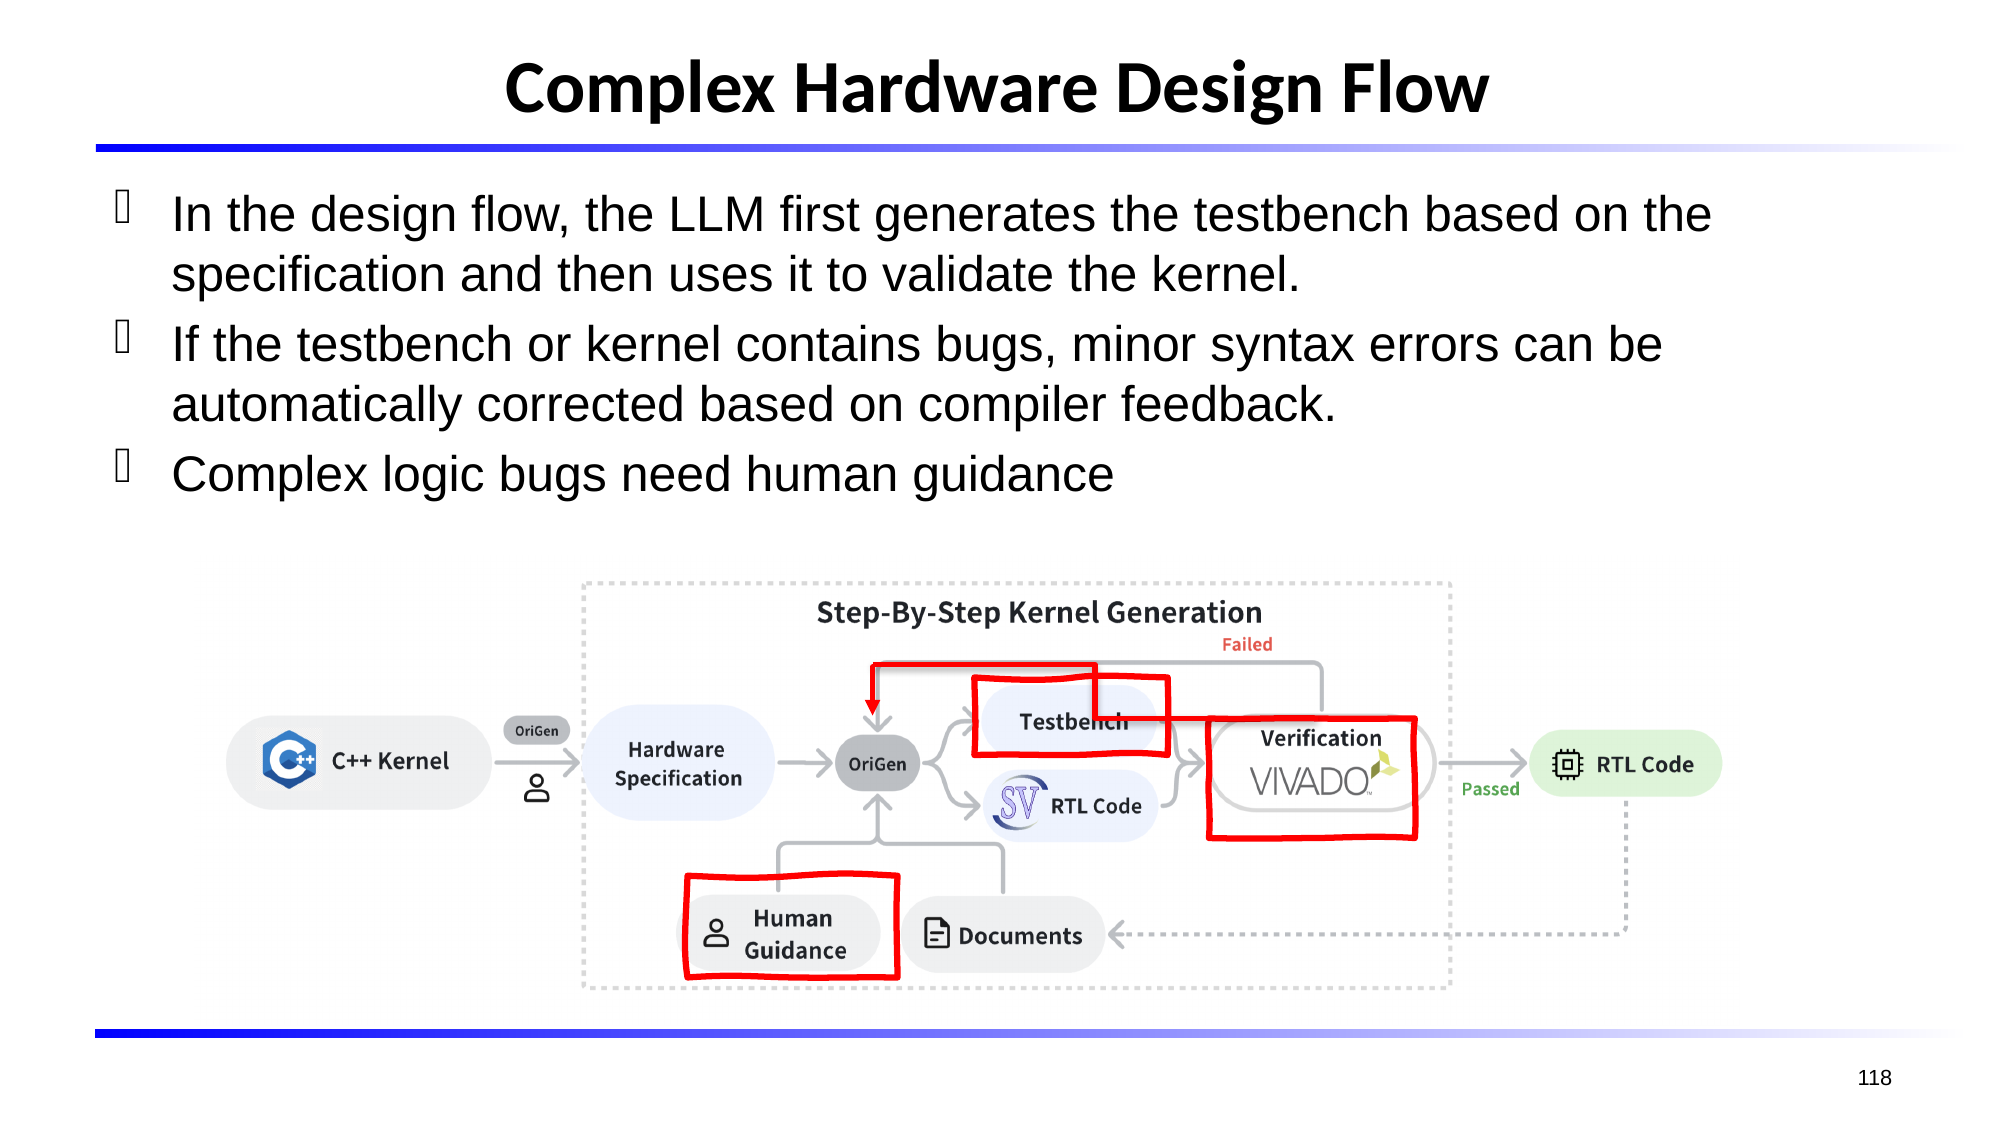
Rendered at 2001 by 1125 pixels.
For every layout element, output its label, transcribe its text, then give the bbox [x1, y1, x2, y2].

list In the design flow, the LLM first generates the testbench based on the specification and then uses it to validate the kernel. If the testbench or kernel contains bugs, minor syntax errors can be automatically corrected based on compiler feedback. Complex logic bugs need human guidance [99, 173, 1975, 563]
slide_number 118 [1440, 1046, 1908, 1107]
picture [193, 555, 1740, 1026]
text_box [872, 664, 1318, 719]
title Complex Hardware Design Flow [99, 17, 1898, 148]
